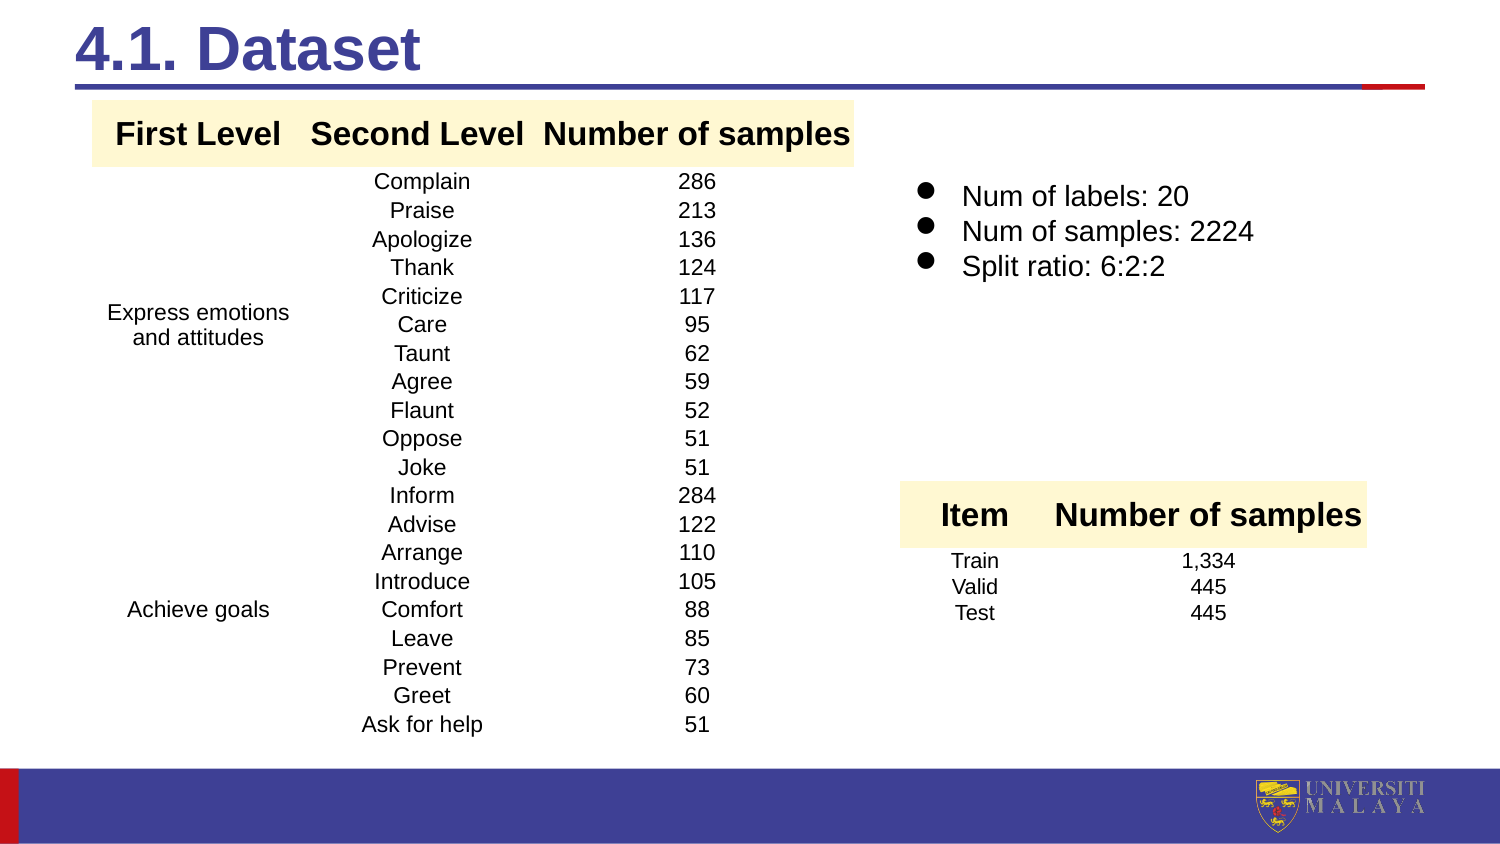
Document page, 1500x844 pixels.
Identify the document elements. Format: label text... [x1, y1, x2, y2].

table_cell 445 [1050, 574, 1367, 600]
table_cell Comfort [304, 595, 540, 624]
table_cell 85 [540, 624, 854, 652]
table_cell 52 [540, 396, 854, 424]
table_cell Train [900, 548, 1050, 574]
table_cell Joke [304, 453, 540, 481]
table_cell 445 [1050, 600, 1367, 626]
picture [1256, 780, 1302, 833]
table_cell 1,334 [1050, 548, 1367, 574]
table_cell Express emotions and attitudes [92, 167, 304, 481]
table_cell Arrange [304, 538, 540, 567]
table_header First Level [92, 100, 304, 167]
table_cell Complain [304, 167, 540, 196]
table_cell Advise [304, 510, 540, 538]
table_cell 284 [540, 481, 854, 510]
text_box Num of labels: 20 Num of samples: 2224 Split ratio: 6:2:2 [900, 170, 1288, 290]
table_cell 213 [540, 196, 854, 224]
table_cell Oppose [304, 424, 540, 453]
table_cell Greet [304, 681, 540, 709]
table_cell Test [900, 600, 1050, 626]
picture [1304, 780, 1425, 833]
table_cell 51 [540, 424, 854, 453]
table_cell Taunt [304, 339, 540, 367]
table_cell 62 [540, 339, 854, 367]
table_cell Achieve goals [92, 481, 304, 738]
table_header Item [900, 481, 1050, 548]
table_cell 60 [540, 681, 854, 709]
table_cell Ask for help [304, 709, 540, 738]
table_cell 286 [540, 167, 854, 196]
table_cell 110 [540, 538, 854, 567]
table_header Number of samples [540, 100, 854, 167]
table_header Number of samples [1050, 481, 1367, 548]
table_cell 124 [540, 253, 854, 281]
table_cell Praise [304, 196, 540, 224]
table_cell Agree [304, 367, 540, 396]
table_cell Flaunt [304, 396, 540, 424]
table_cell 122 [540, 510, 854, 538]
table_cell 136 [540, 224, 854, 253]
table_cell Apologize [304, 224, 540, 253]
table_cell Valid [900, 574, 1050, 600]
table_cell Criticize [304, 281, 540, 310]
table_cell 105 [540, 567, 854, 595]
table_cell 51 [540, 709, 854, 738]
table_cell 117 [540, 281, 854, 310]
table_cell 73 [540, 652, 854, 681]
table_cell 51 [540, 453, 854, 481]
table_cell 88 [540, 595, 854, 624]
title 4.1. Dataset [75, 0, 1425, 101]
table_cell Introduce [304, 567, 540, 595]
table_cell 95 [540, 310, 854, 339]
table_cell Inform [304, 481, 540, 510]
table_cell Leave [304, 624, 540, 652]
table_cell Thank [304, 253, 540, 281]
table_header Second Level [304, 100, 540, 167]
table_cell Care [304, 310, 540, 339]
table_cell Prevent [304, 652, 540, 681]
table_cell 59 [540, 367, 854, 396]
